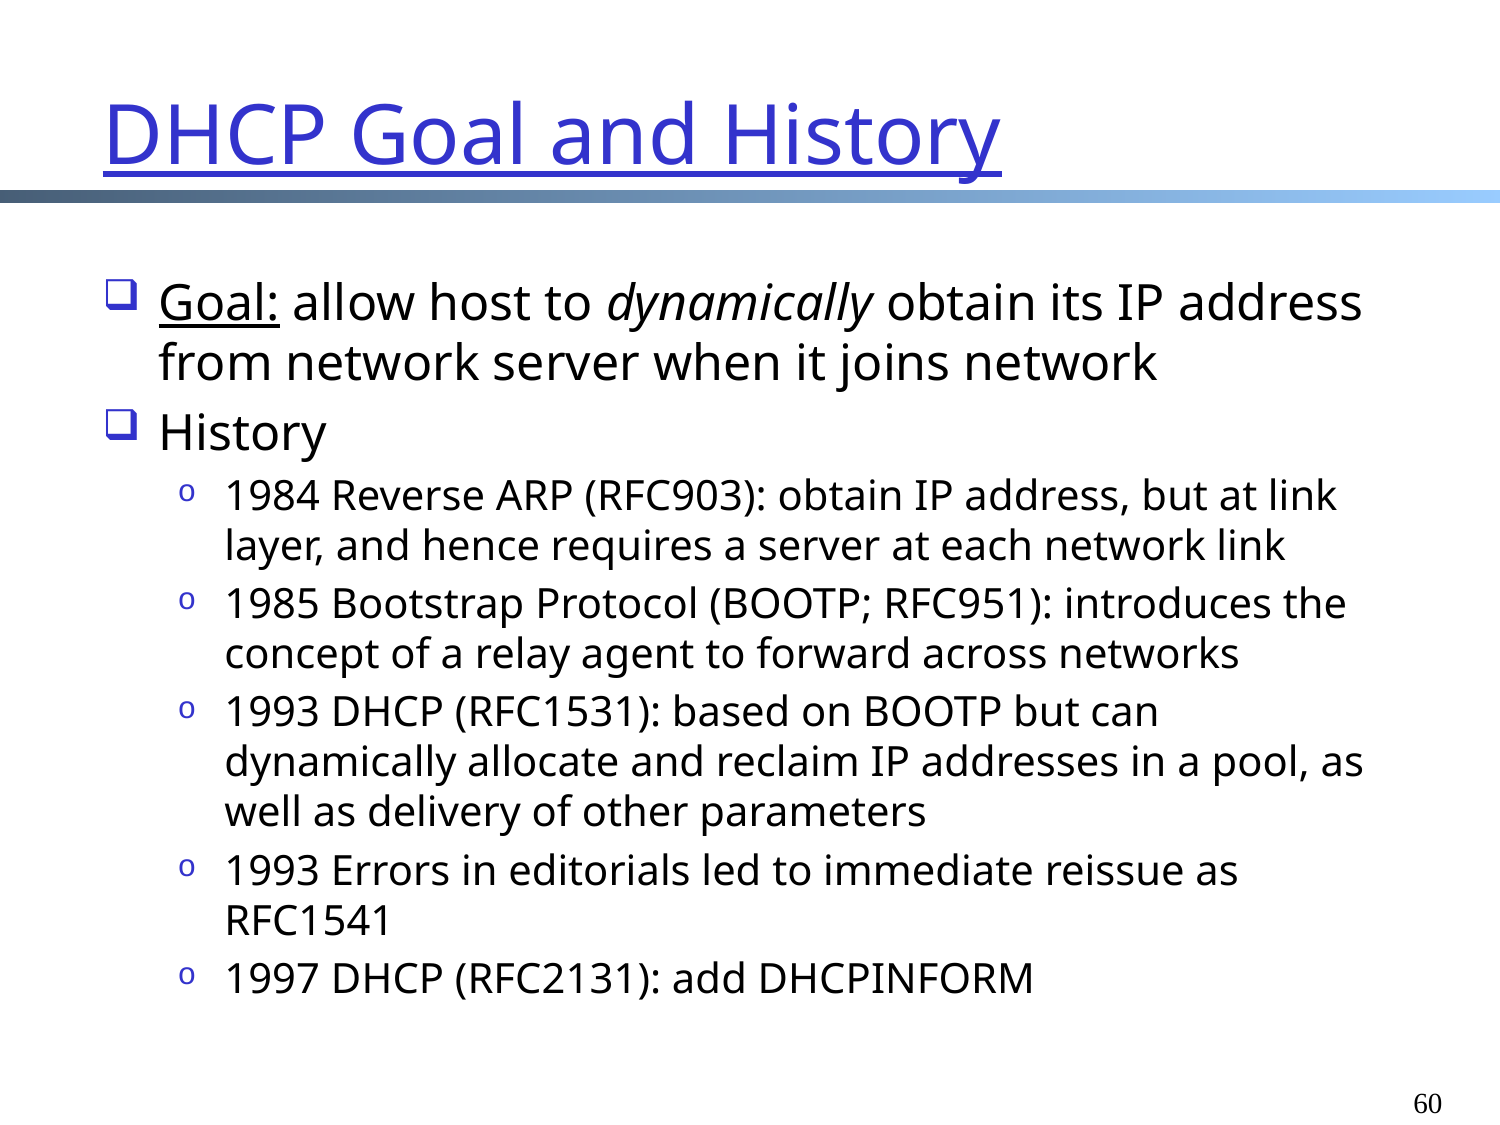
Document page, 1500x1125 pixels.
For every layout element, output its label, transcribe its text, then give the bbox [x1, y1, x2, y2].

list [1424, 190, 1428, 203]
title DHCP Goal and History [87, 37, 1404, 225]
list Goal: allow host to dynamically obtain its IP address from network server when it joins network History 1984 Reverse ARP (RFC903): obtain IP address, but at link layer, and hence requires a server at each network link 1985 Bootstrap Protocol (BOOTP; RFC951): introduces the concept of a relay agent to forward across networks 1993 DHCP (RFC1531): based on BOOTP but can dynamically allocate and reclaim IP addresses in a pool, as well as delivery of other parameters 1993 Errors in editorials led to immediate reissue as RFC1541 1997 DHCP (RFC2131): add DHCPINFORM [87, 262, 1409, 1060]
slide_number 60 [1387, 1076, 1459, 1125]
